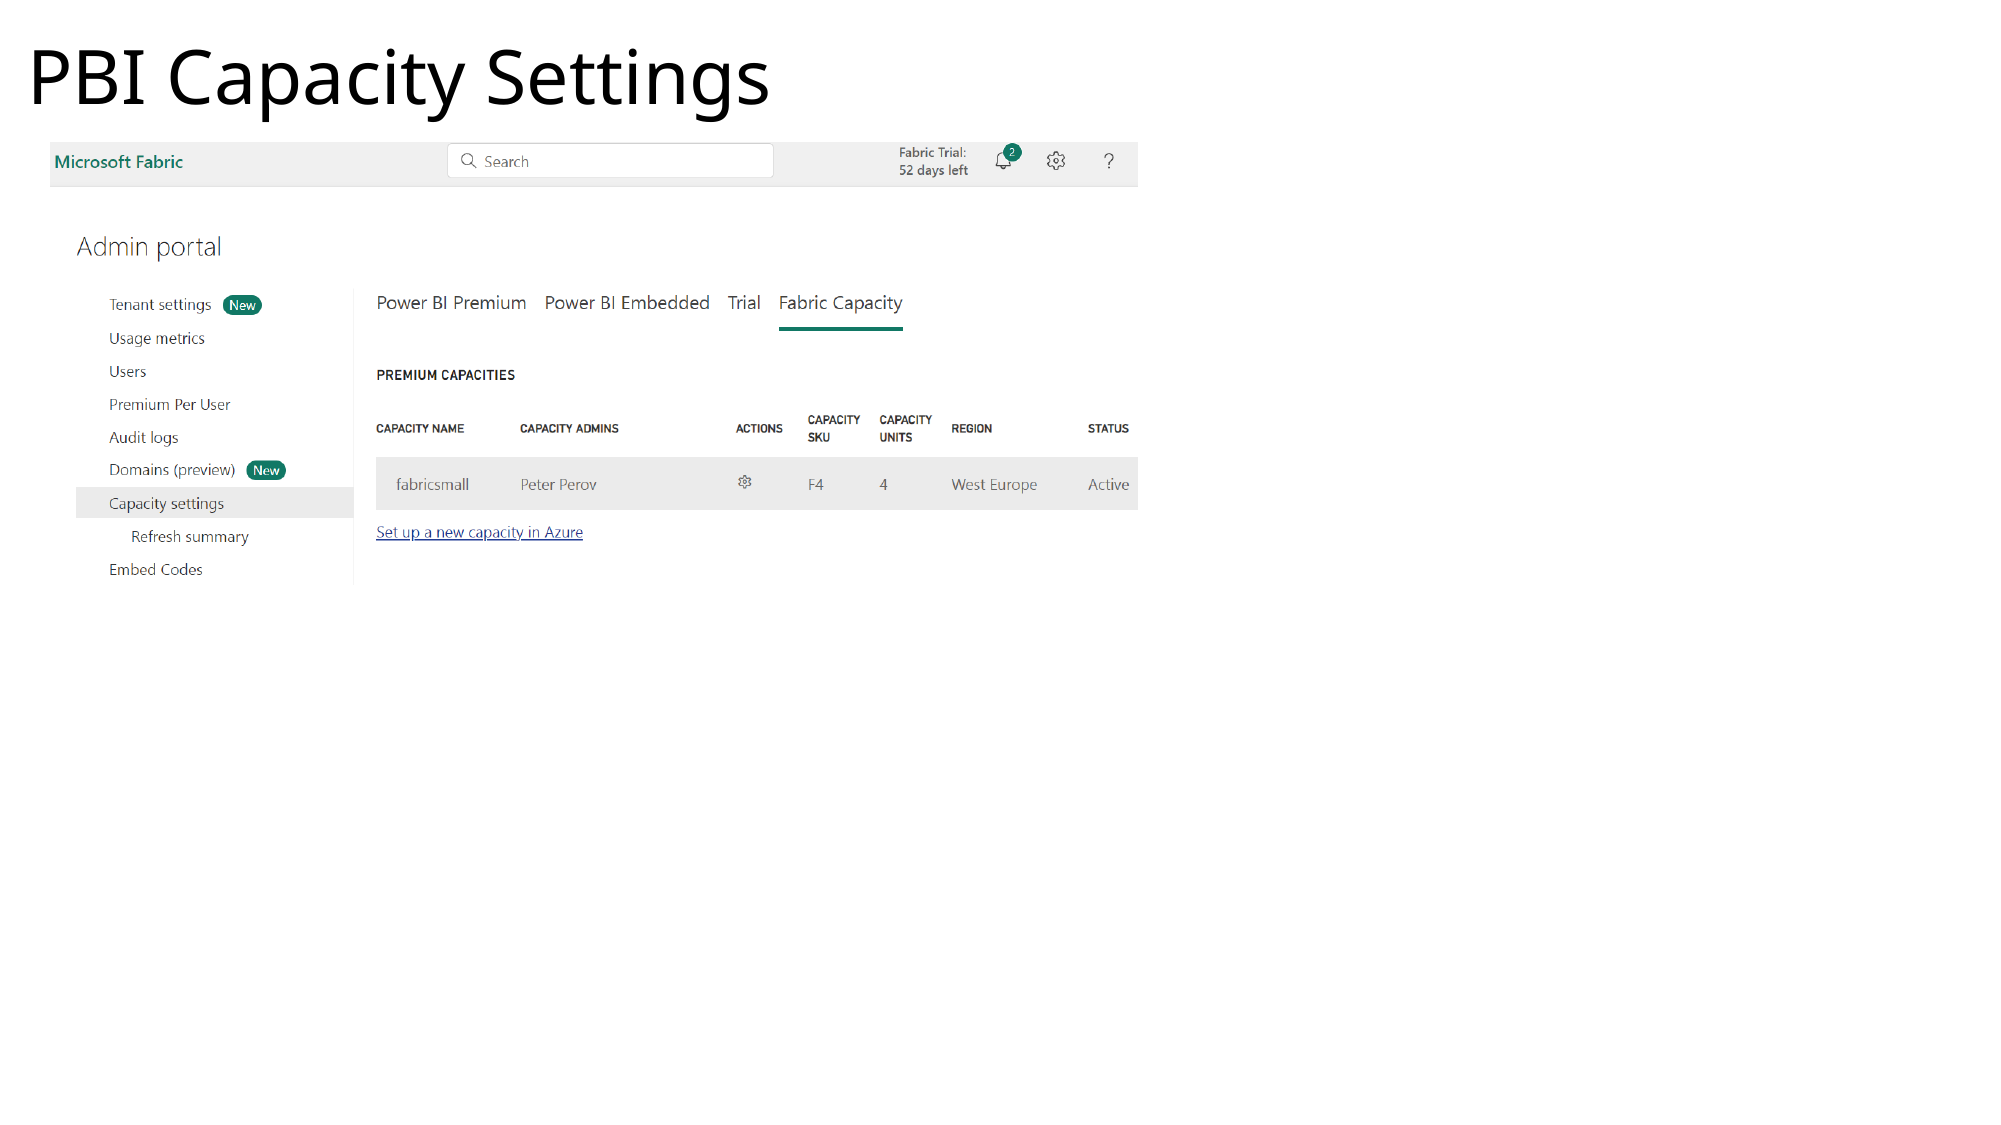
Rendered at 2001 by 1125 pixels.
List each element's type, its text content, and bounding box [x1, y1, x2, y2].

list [50, 142, 1138, 585]
title PBI Capacity Settings [12, 31, 1738, 129]
